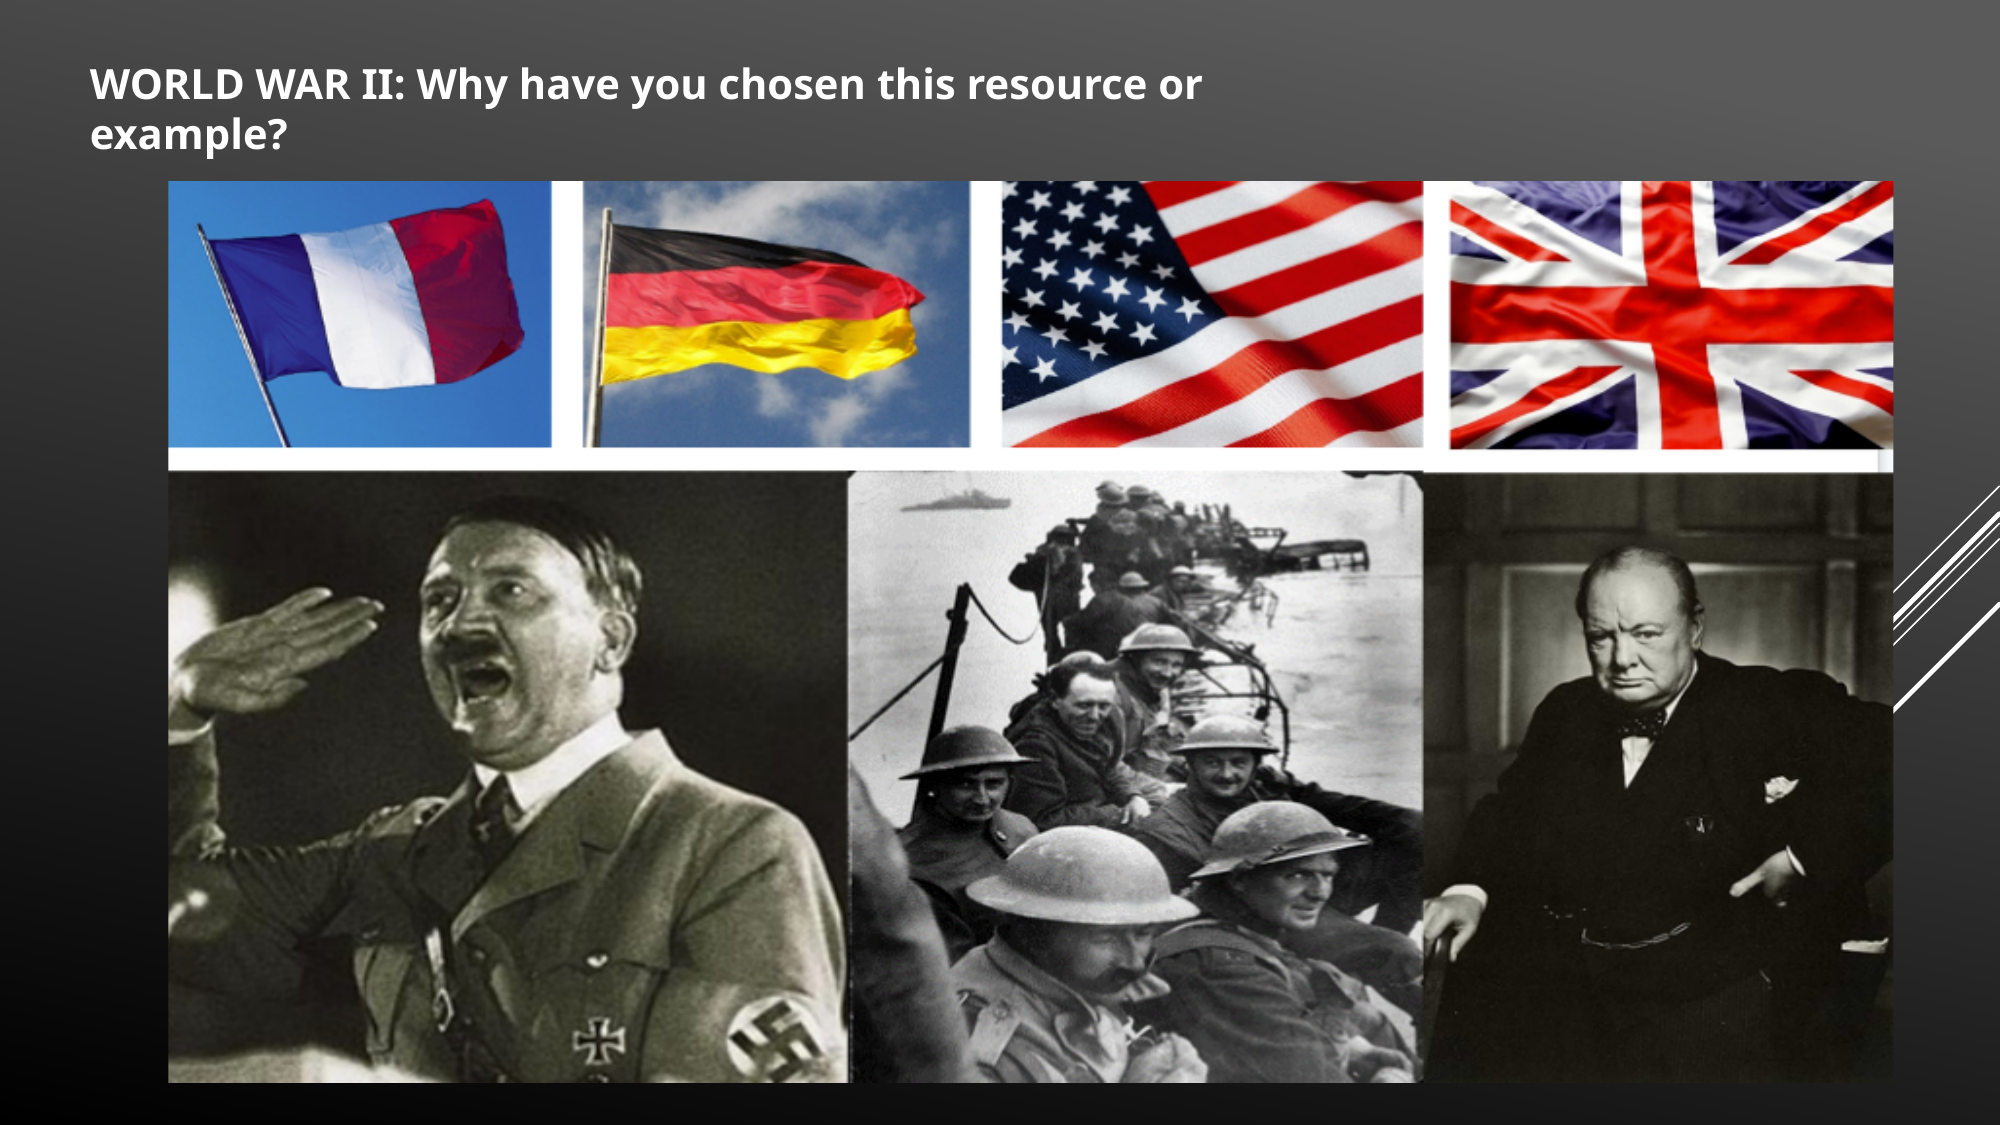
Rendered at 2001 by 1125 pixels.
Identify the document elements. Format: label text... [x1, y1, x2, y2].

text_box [167, 180, 1894, 1084]
text_box WORLD WAR II: Why have you chosen this resource or example? [75, 50, 1253, 166]
